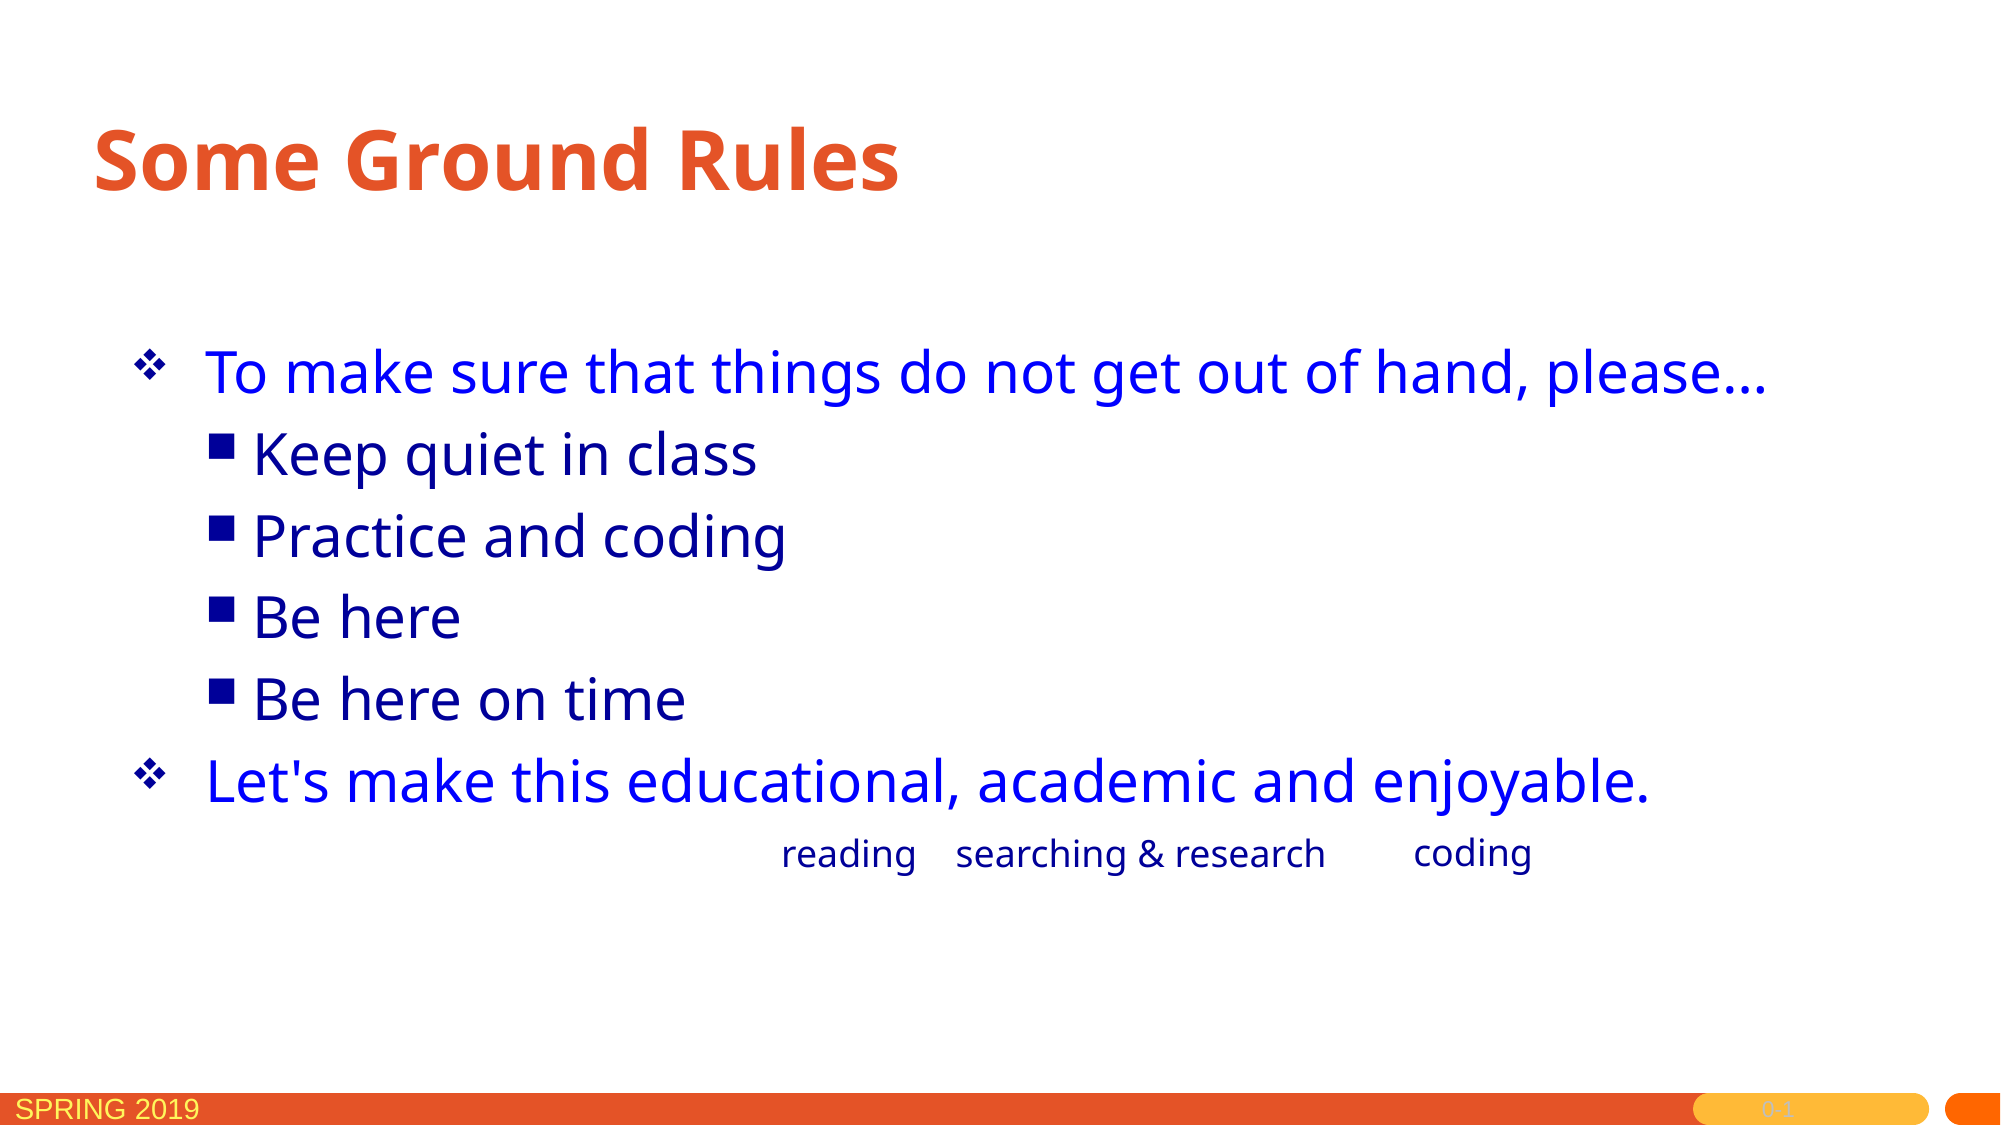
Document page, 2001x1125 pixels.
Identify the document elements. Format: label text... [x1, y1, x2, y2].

text_box reading [766, 822, 940, 882]
title Some Ground Rules [78, 97, 1052, 217]
text_box searching & research [940, 822, 1398, 882]
list To make sure that things do not get out of hand, please… Keep quiet in class Practice and coding Be here Be here on time Let's make this educational, academic and enjoyable. [115, 327, 1943, 1000]
slide_number 0-1 [1422, 1098, 1810, 1125]
text_box coding [1398, 821, 1573, 882]
